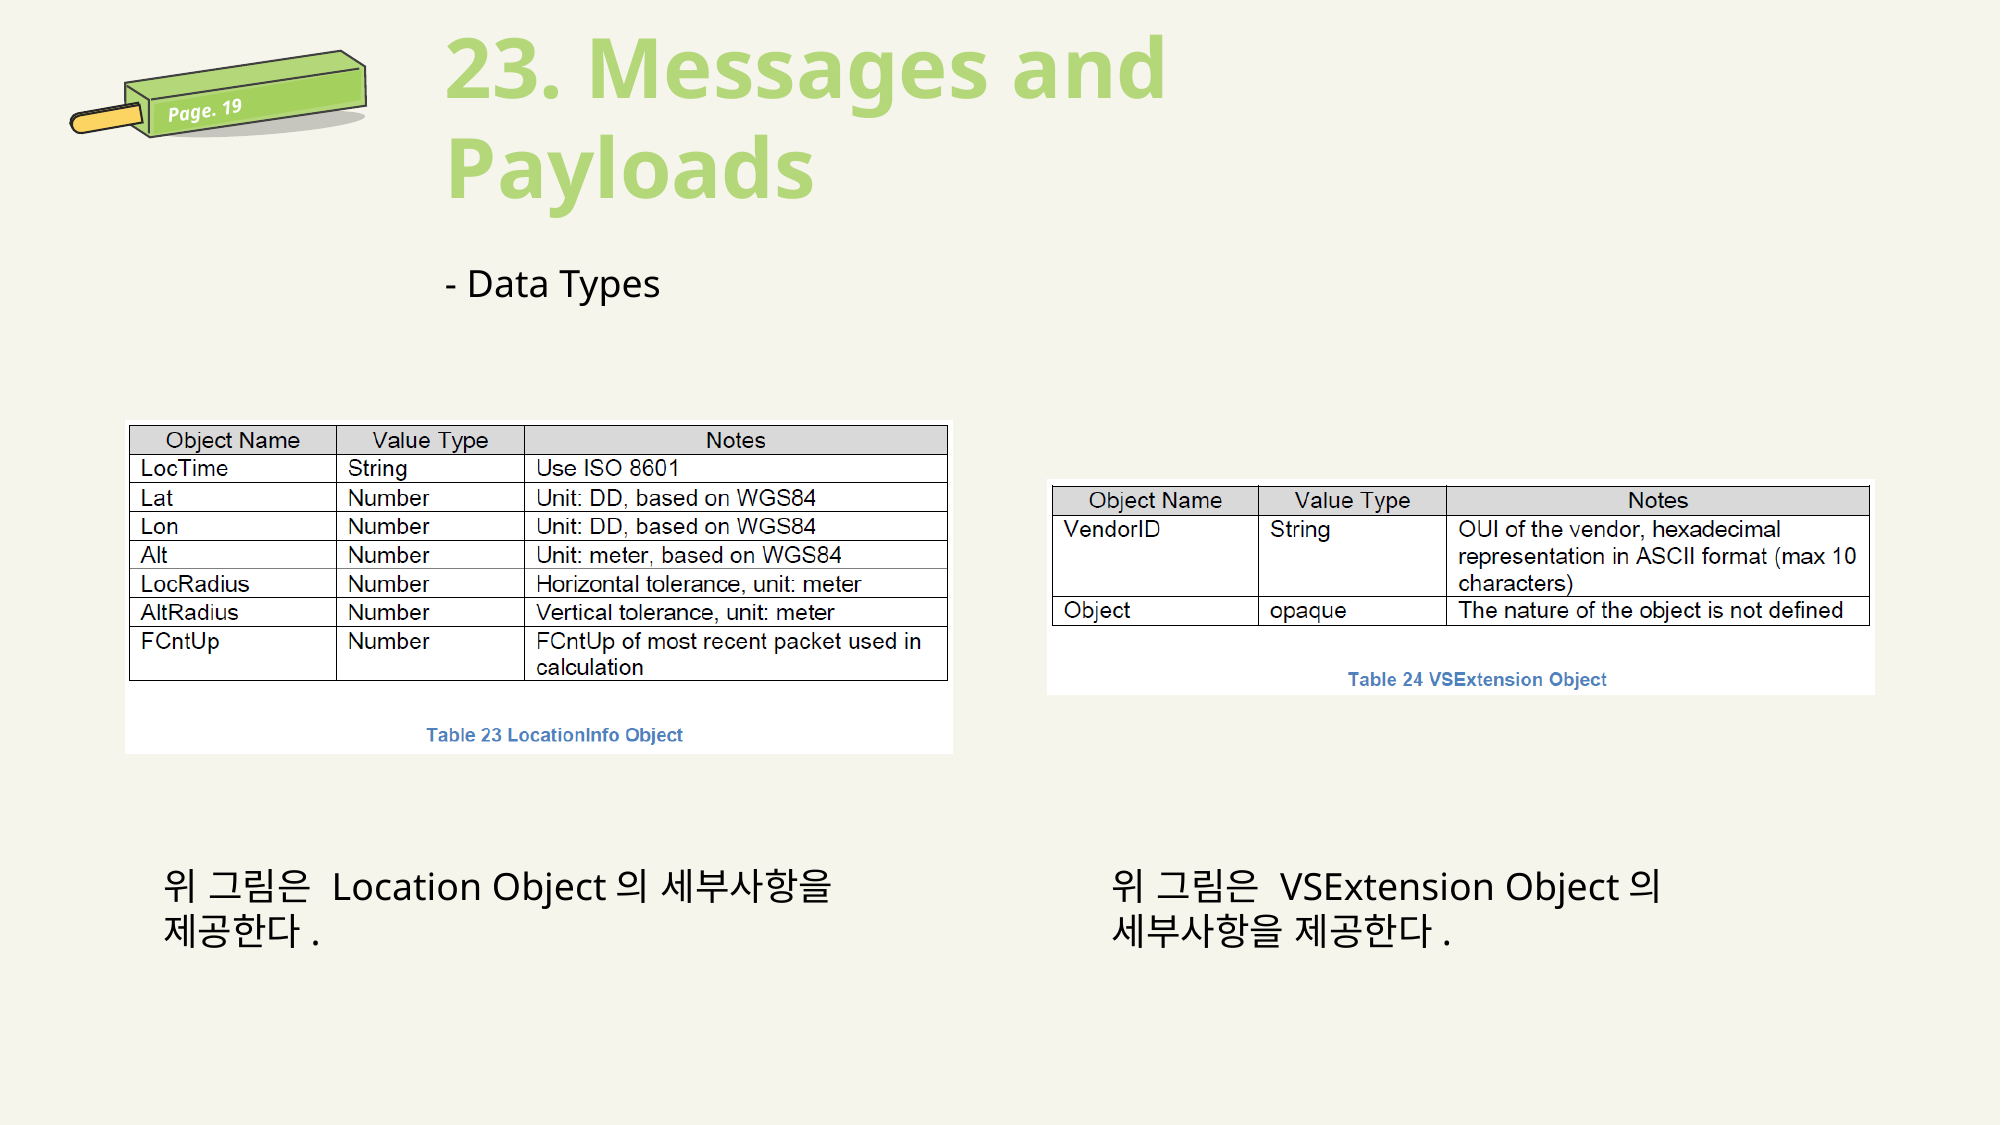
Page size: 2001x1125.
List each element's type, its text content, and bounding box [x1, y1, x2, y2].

text_box 23. Messages and Payloads - Data Types [430, 8, 1431, 313]
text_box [69, 50, 366, 138]
text_box 위 그림은 Location Object의 세부사항을 제공한다. [148, 855, 944, 961]
picture [1047, 479, 1875, 695]
text_box 위 그림은 VSExtension Object의 세부사항을 제공한다. [1097, 855, 1826, 961]
picture [125, 420, 953, 754]
